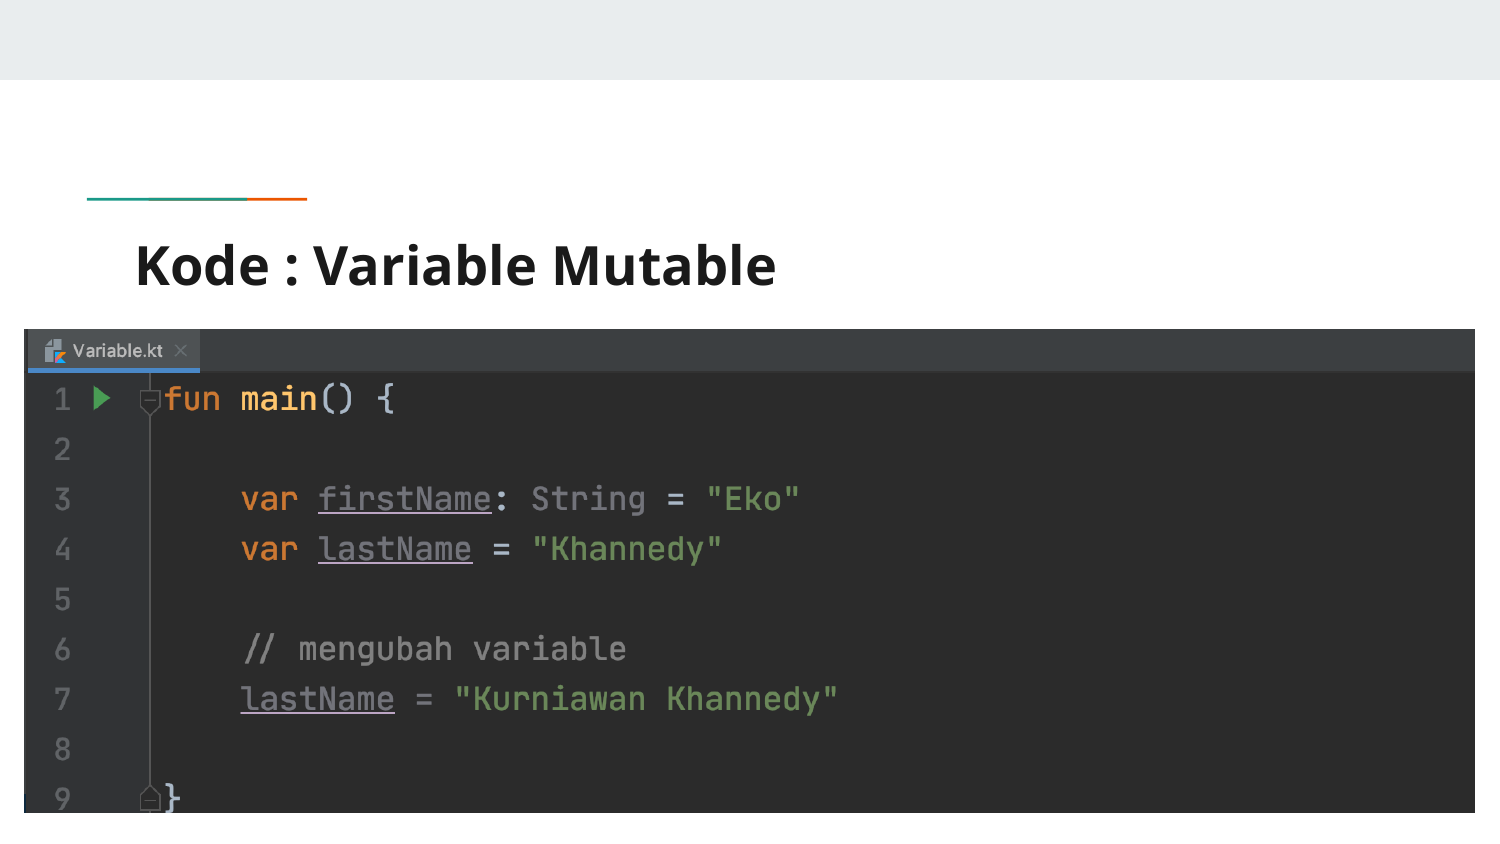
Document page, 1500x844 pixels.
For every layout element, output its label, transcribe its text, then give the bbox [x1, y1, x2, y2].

title Kode : Variable Mutable [119, 216, 1381, 305]
picture [24, 328, 1476, 813]
